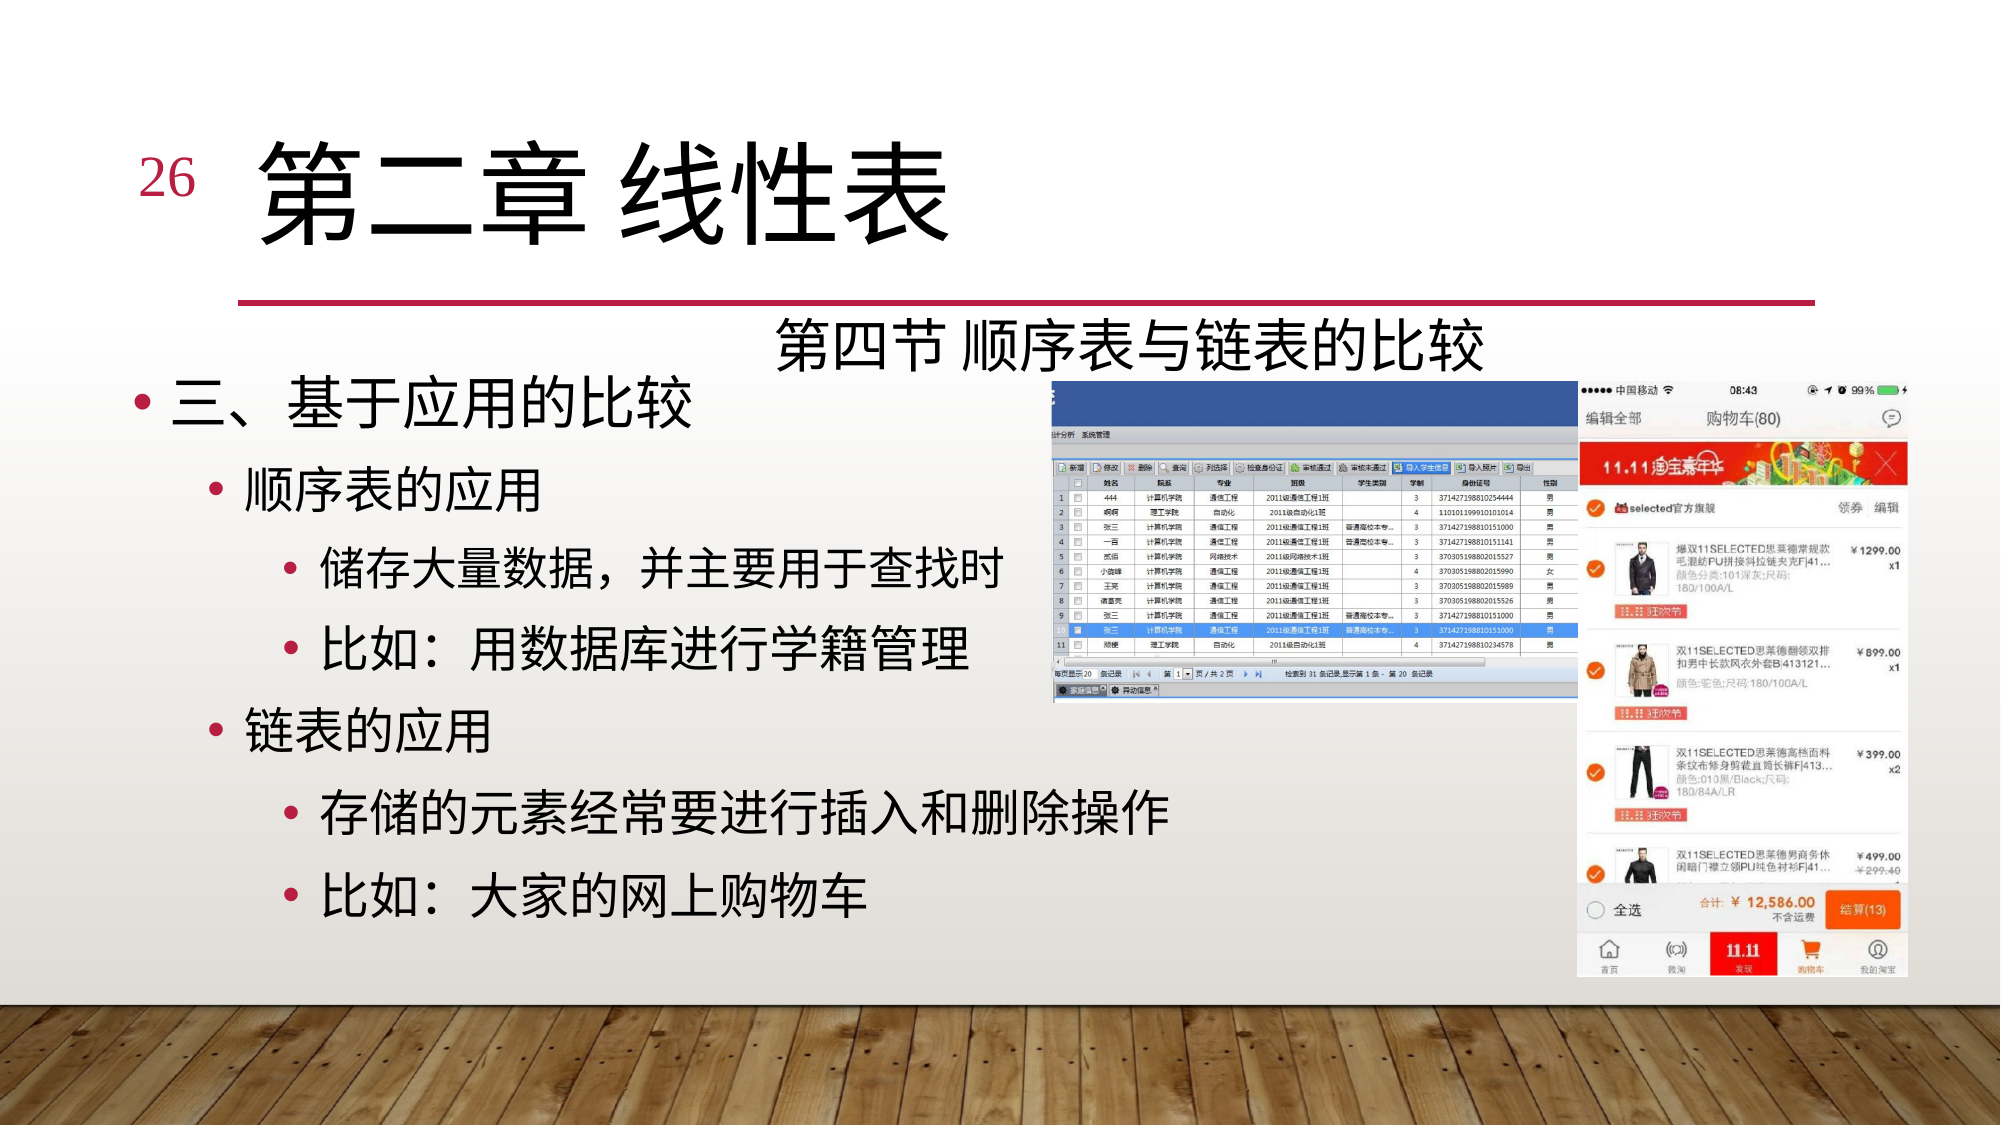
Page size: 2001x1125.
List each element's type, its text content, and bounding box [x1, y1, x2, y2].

text_box 第四节 顺序表与链表的比较 [758, 301, 1578, 387]
title 第二章 线性表 [238, 131, 1814, 305]
slide_number 26 [78, 131, 212, 214]
list 三、基于应用的比较 顺序表的应用 储存大量数据，并主要用于查找时 比如：用数据库进行学籍管理 链表的应用 存储的元素经常要进行插入和删除操作 比如：大家的网上购物车 [117, 344, 1836, 1046]
picture [1051, 381, 1909, 977]
picture [0, 1005, 2000, 1125]
